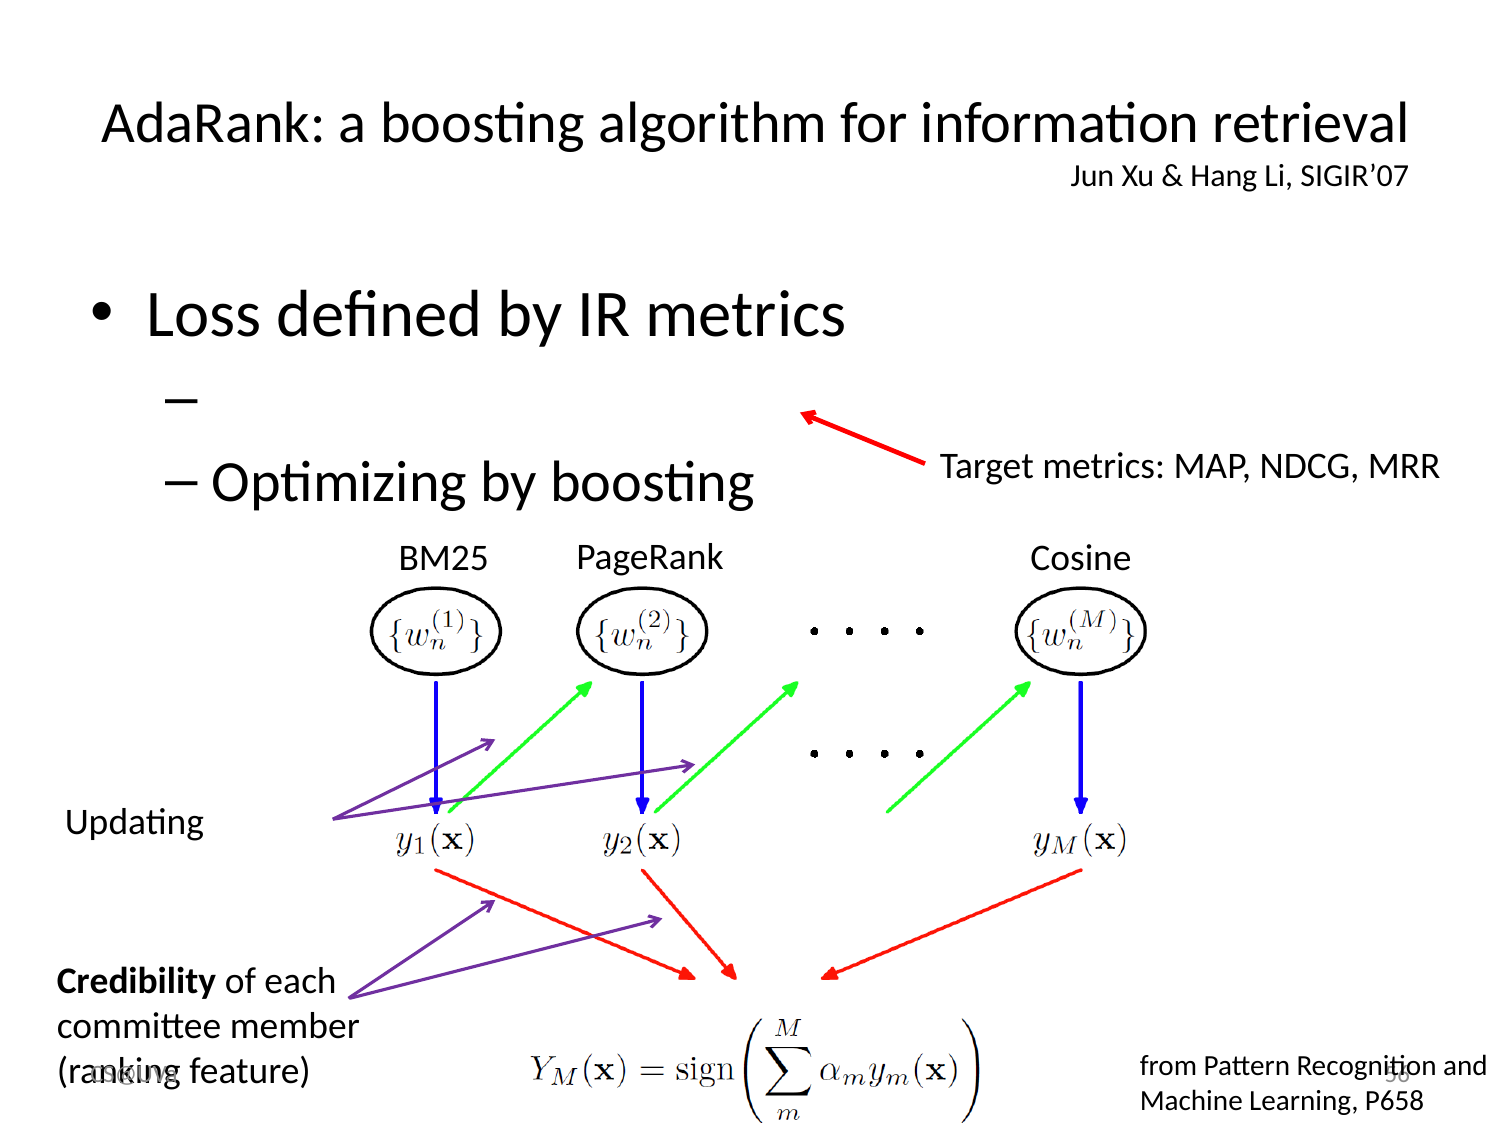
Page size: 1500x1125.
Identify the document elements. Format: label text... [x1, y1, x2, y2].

text_box Cosine [974, 525, 1188, 576]
title AdaRank: a boosting algorithm for information retrieval Jun Xu & Hang Li, SIGIR’07 [75, 45, 1425, 233]
text_box BM25 [337, 525, 543, 585]
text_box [362, 578, 1500, 1125]
text_box PageRank [543, 524, 757, 576]
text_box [799, 412, 1476, 495]
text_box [49, 739, 696, 851]
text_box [41, 899, 663, 1101]
